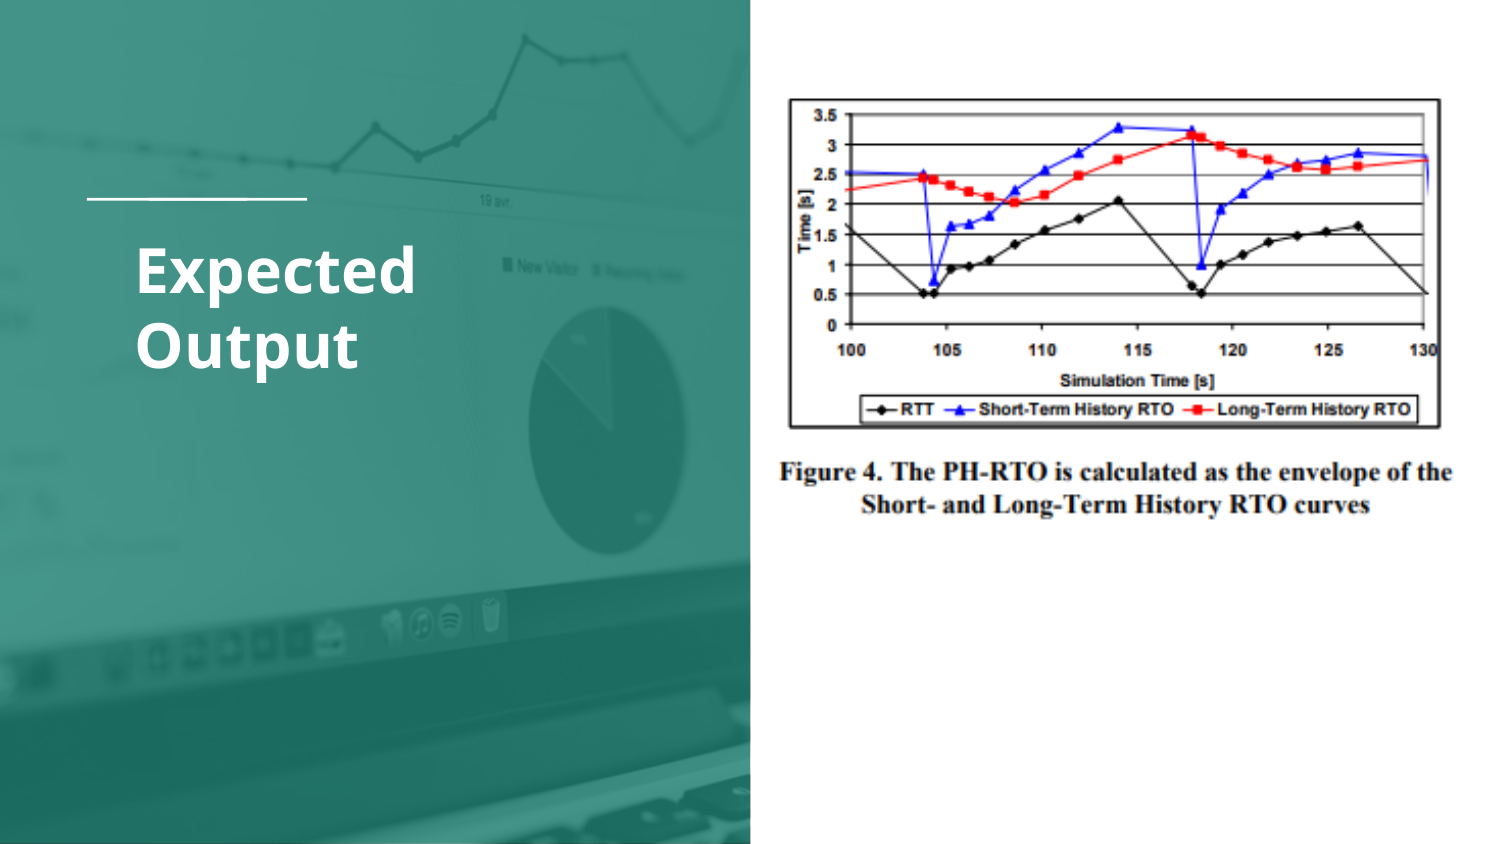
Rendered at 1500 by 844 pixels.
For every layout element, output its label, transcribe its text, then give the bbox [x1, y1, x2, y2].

picture [778, 93, 1462, 537]
title Expected Output [119, 216, 662, 494]
